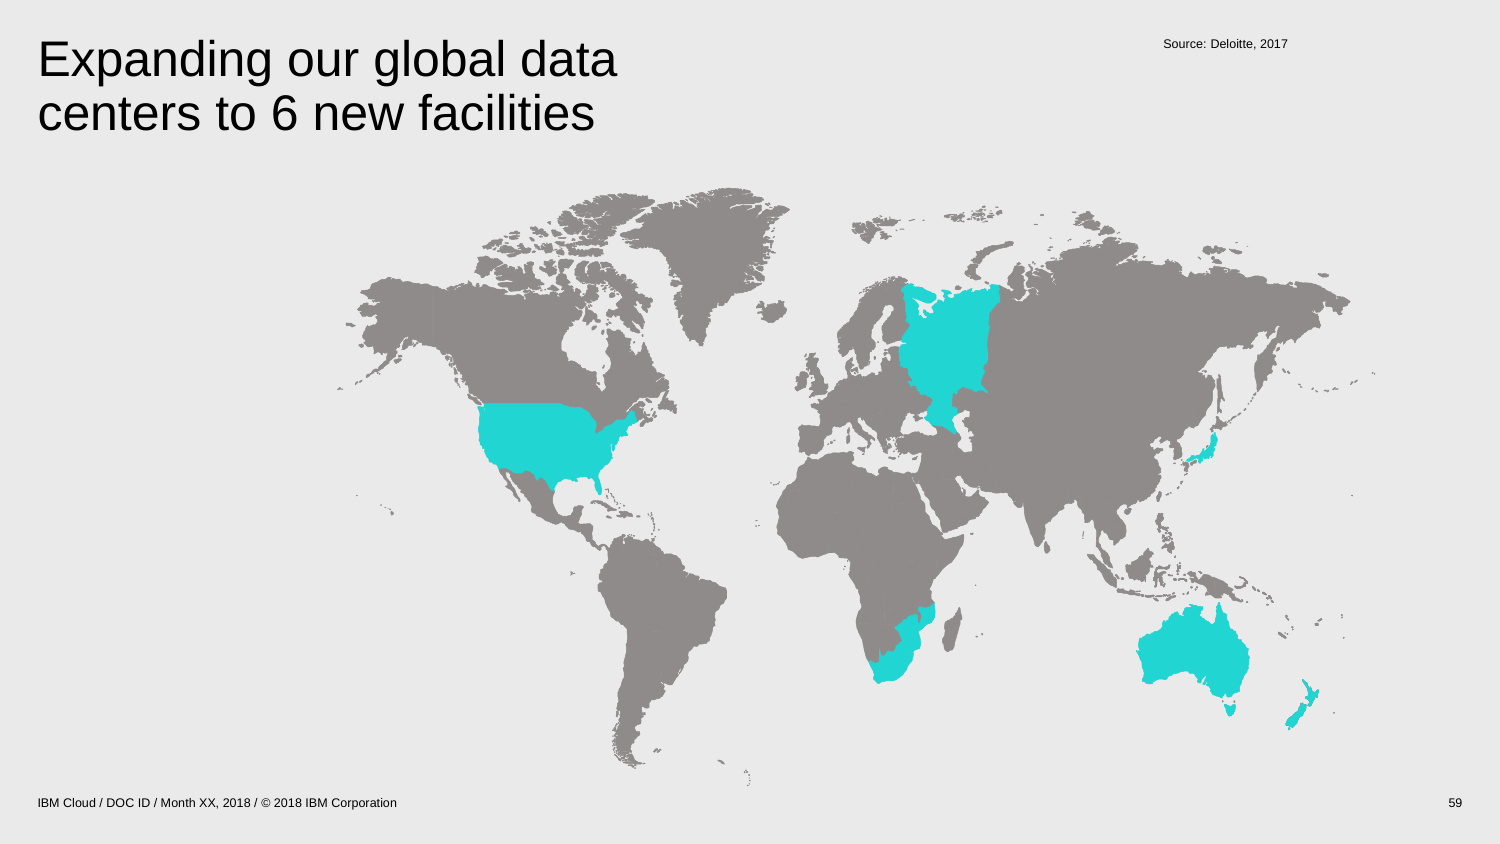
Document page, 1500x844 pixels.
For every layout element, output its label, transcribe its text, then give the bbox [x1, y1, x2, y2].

text_box Source: Deloitte, 2017 [1148, 30, 1463, 110]
title Expanding our global data centers to 6 new facilities [37, 33, 713, 180]
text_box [337, 187, 1376, 787]
slide_number 59 [1125, 791, 1463, 815]
footer IBM Cloud / DOC ID / Month XX, 2018 / © 2018 IBM Corporation [37, 791, 1088, 815]
